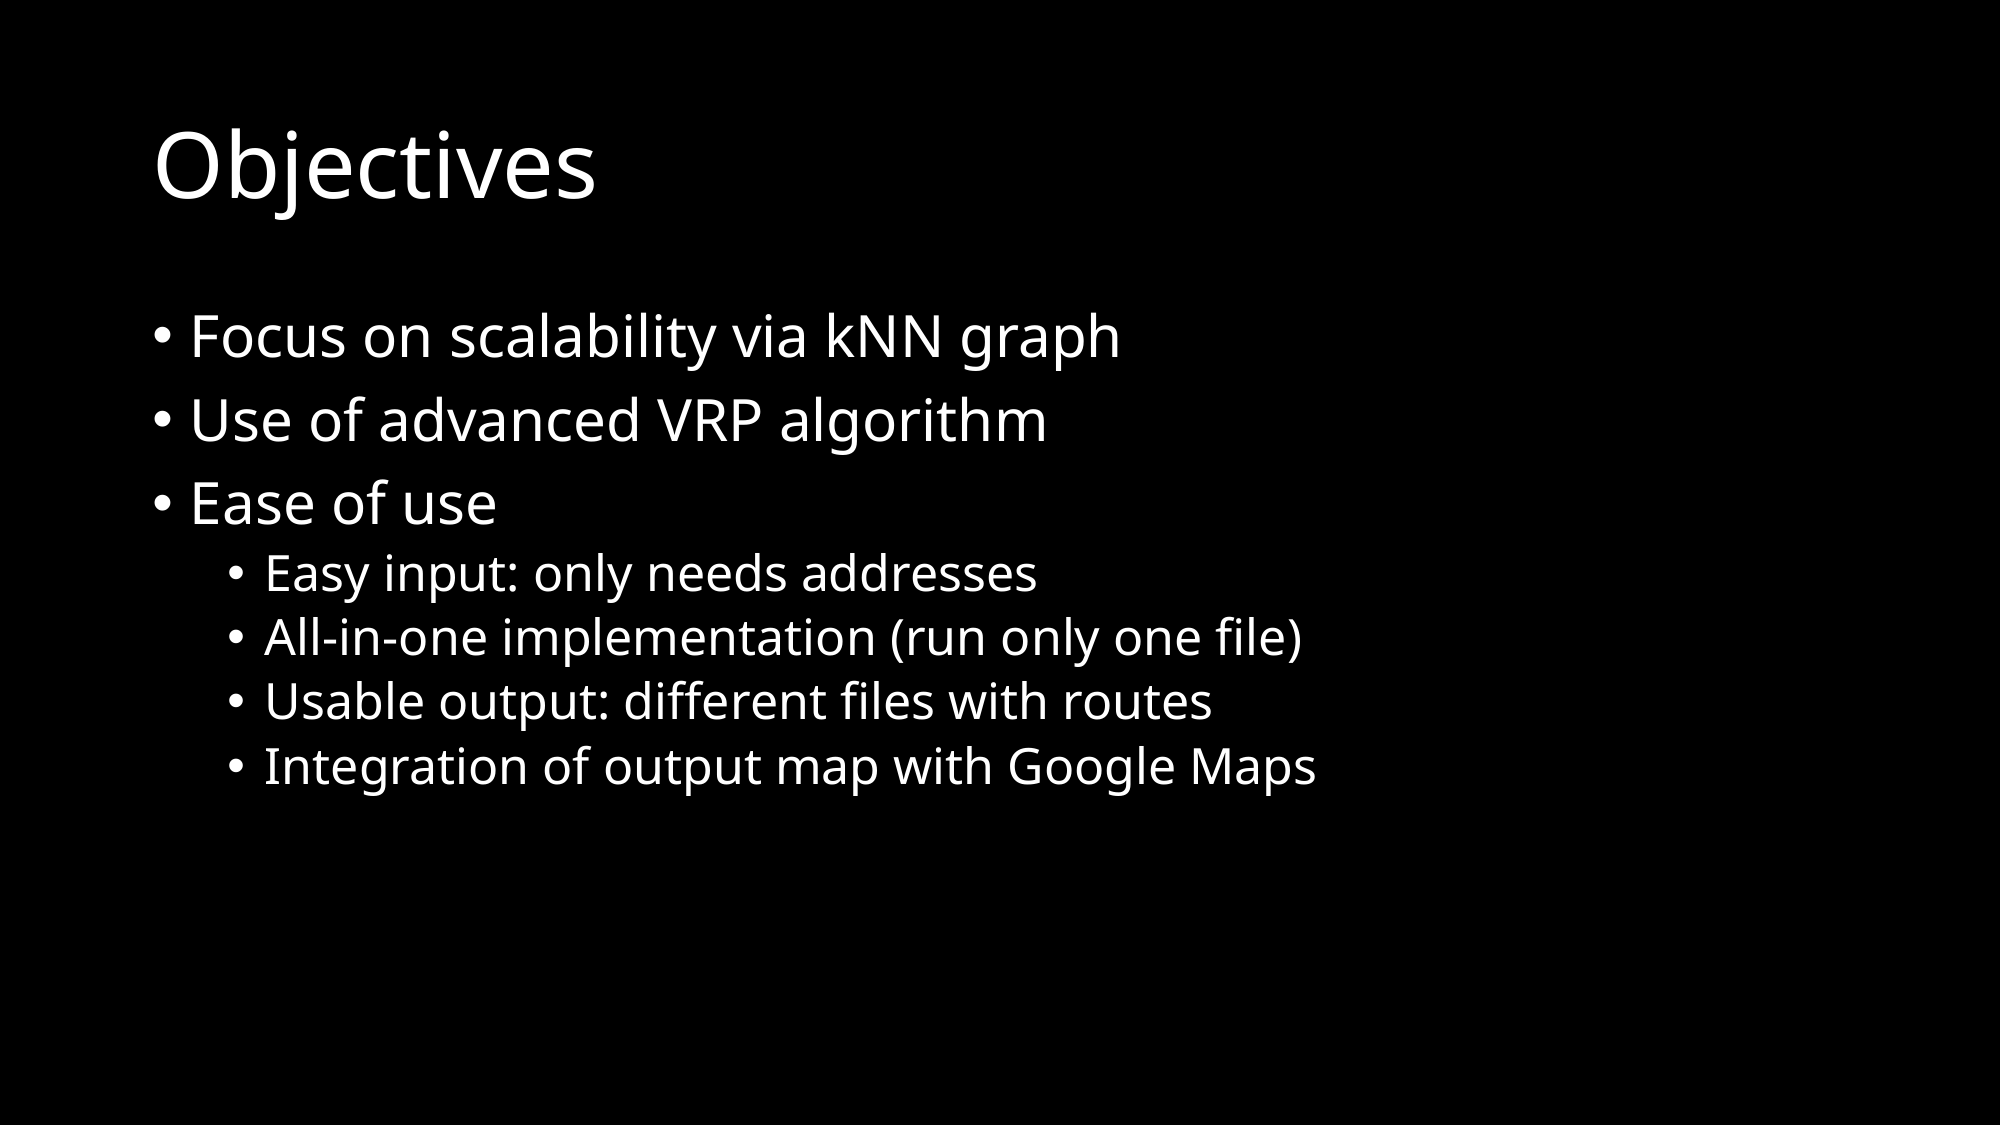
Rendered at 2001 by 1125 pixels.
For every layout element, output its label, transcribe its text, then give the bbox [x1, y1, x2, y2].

list Focus on scalability via kNN graph Use of advanced VRP algorithm Ease of use Easy input: only needs addresses All-in-one implementation (run only one file) Usable output: different files with routes Integration of output map with Google Maps [137, 299, 1863, 1014]
title Objectives [137, 59, 1863, 278]
